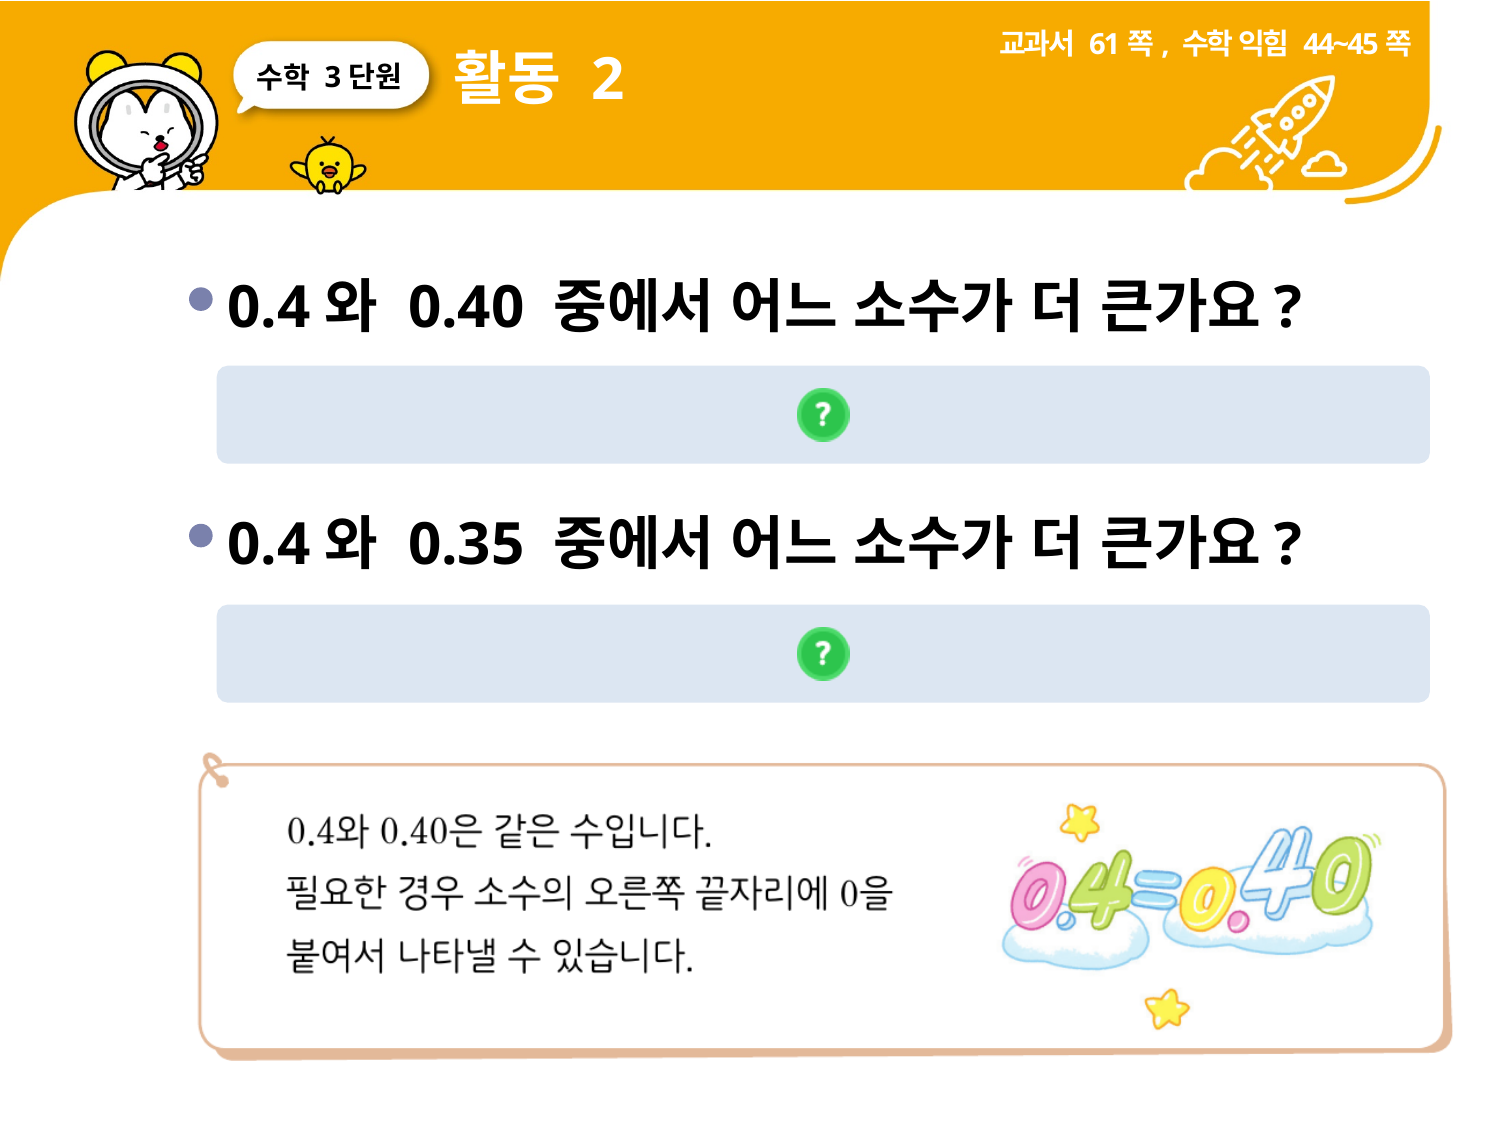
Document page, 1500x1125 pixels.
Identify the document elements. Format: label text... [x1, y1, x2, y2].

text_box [218, 367, 1429, 463]
picture [0, 1, 1500, 1124]
text_box [189, 523, 213, 548]
list 교과서 61쪽, 수학 익힘 44~45쪽 [983, 22, 1428, 70]
list 활동 2 [438, 38, 1205, 124]
text_box 0.4와 0.40 중에서 어느 소수가 더 큰가요? [212, 261, 1429, 360]
text_box 0.4와 0.35 중에서 어느 소수가 더 큰가요? [212, 498, 1429, 596]
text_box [218, 606, 1429, 702]
text_box [189, 287, 213, 311]
list 3단원 [282, 55, 445, 106]
